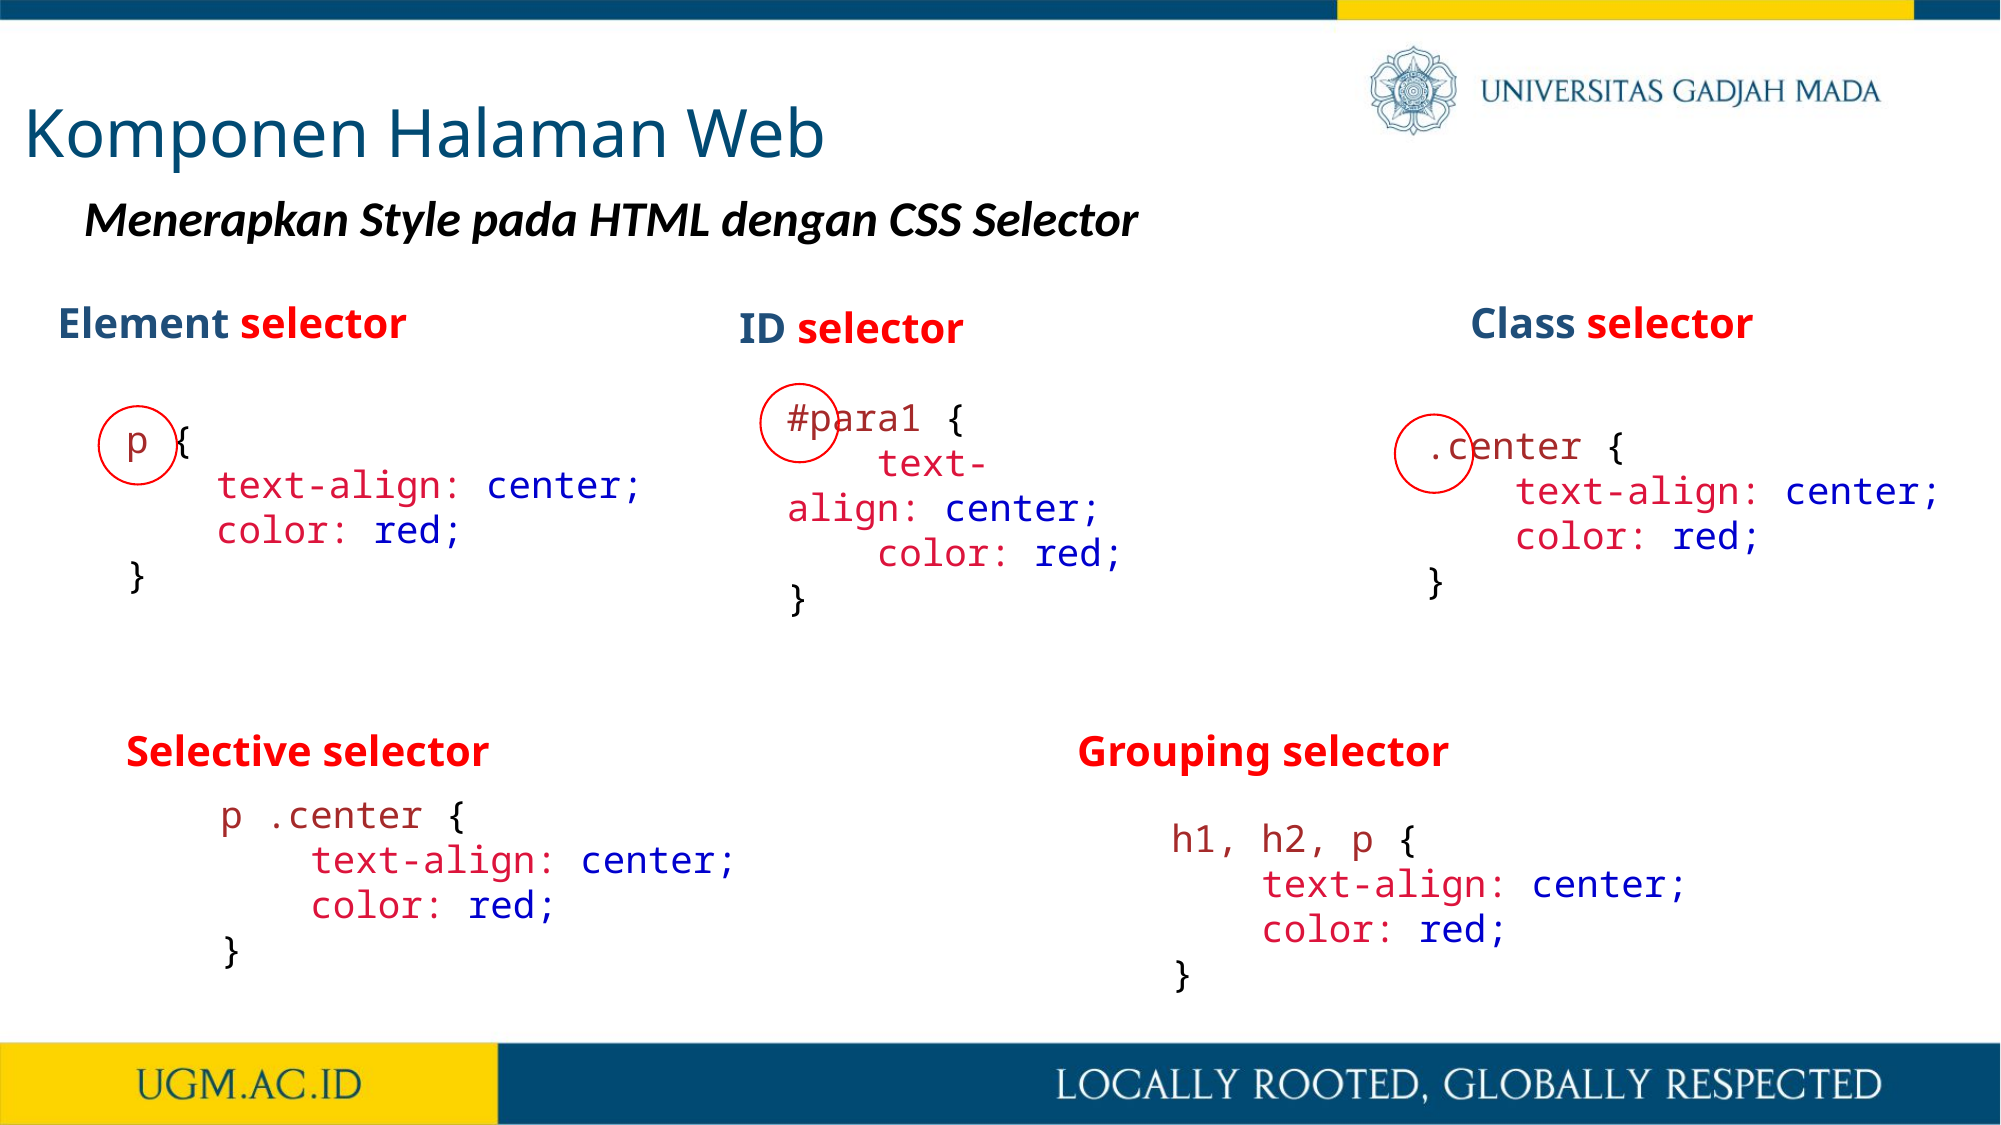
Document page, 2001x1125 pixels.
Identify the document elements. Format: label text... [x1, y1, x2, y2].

text_box #para1 { text-align: center; color: red; } [772, 386, 1307, 626]
text_box .center { text-align: center; color: red; } [1409, 414, 1962, 610]
text_box p { text-align: center; color: red; } [111, 408, 772, 603]
text_box p .center { text-align: center; color: red; } [205, 783, 956, 978]
text_box [1393, 413, 1475, 494]
text_box Komponen Halaman Web [9, 83, 842, 179]
text_box ID selector [724, 293, 1195, 359]
text_box Selective selector [111, 717, 581, 783]
text_box [759, 382, 840, 464]
text_box Element selector [42, 289, 513, 355]
text_box h1, h2, p { text-align: center; color: red; } [1156, 807, 1907, 1003]
text_box Grouping selector [1062, 717, 1532, 783]
text_box Menerapkan Style pada HTML dengan CSS Selector [69, 179, 1245, 255]
picture [0, 0, 2001, 1125]
text_box Class selector [1455, 289, 1925, 355]
text_box [97, 405, 179, 486]
